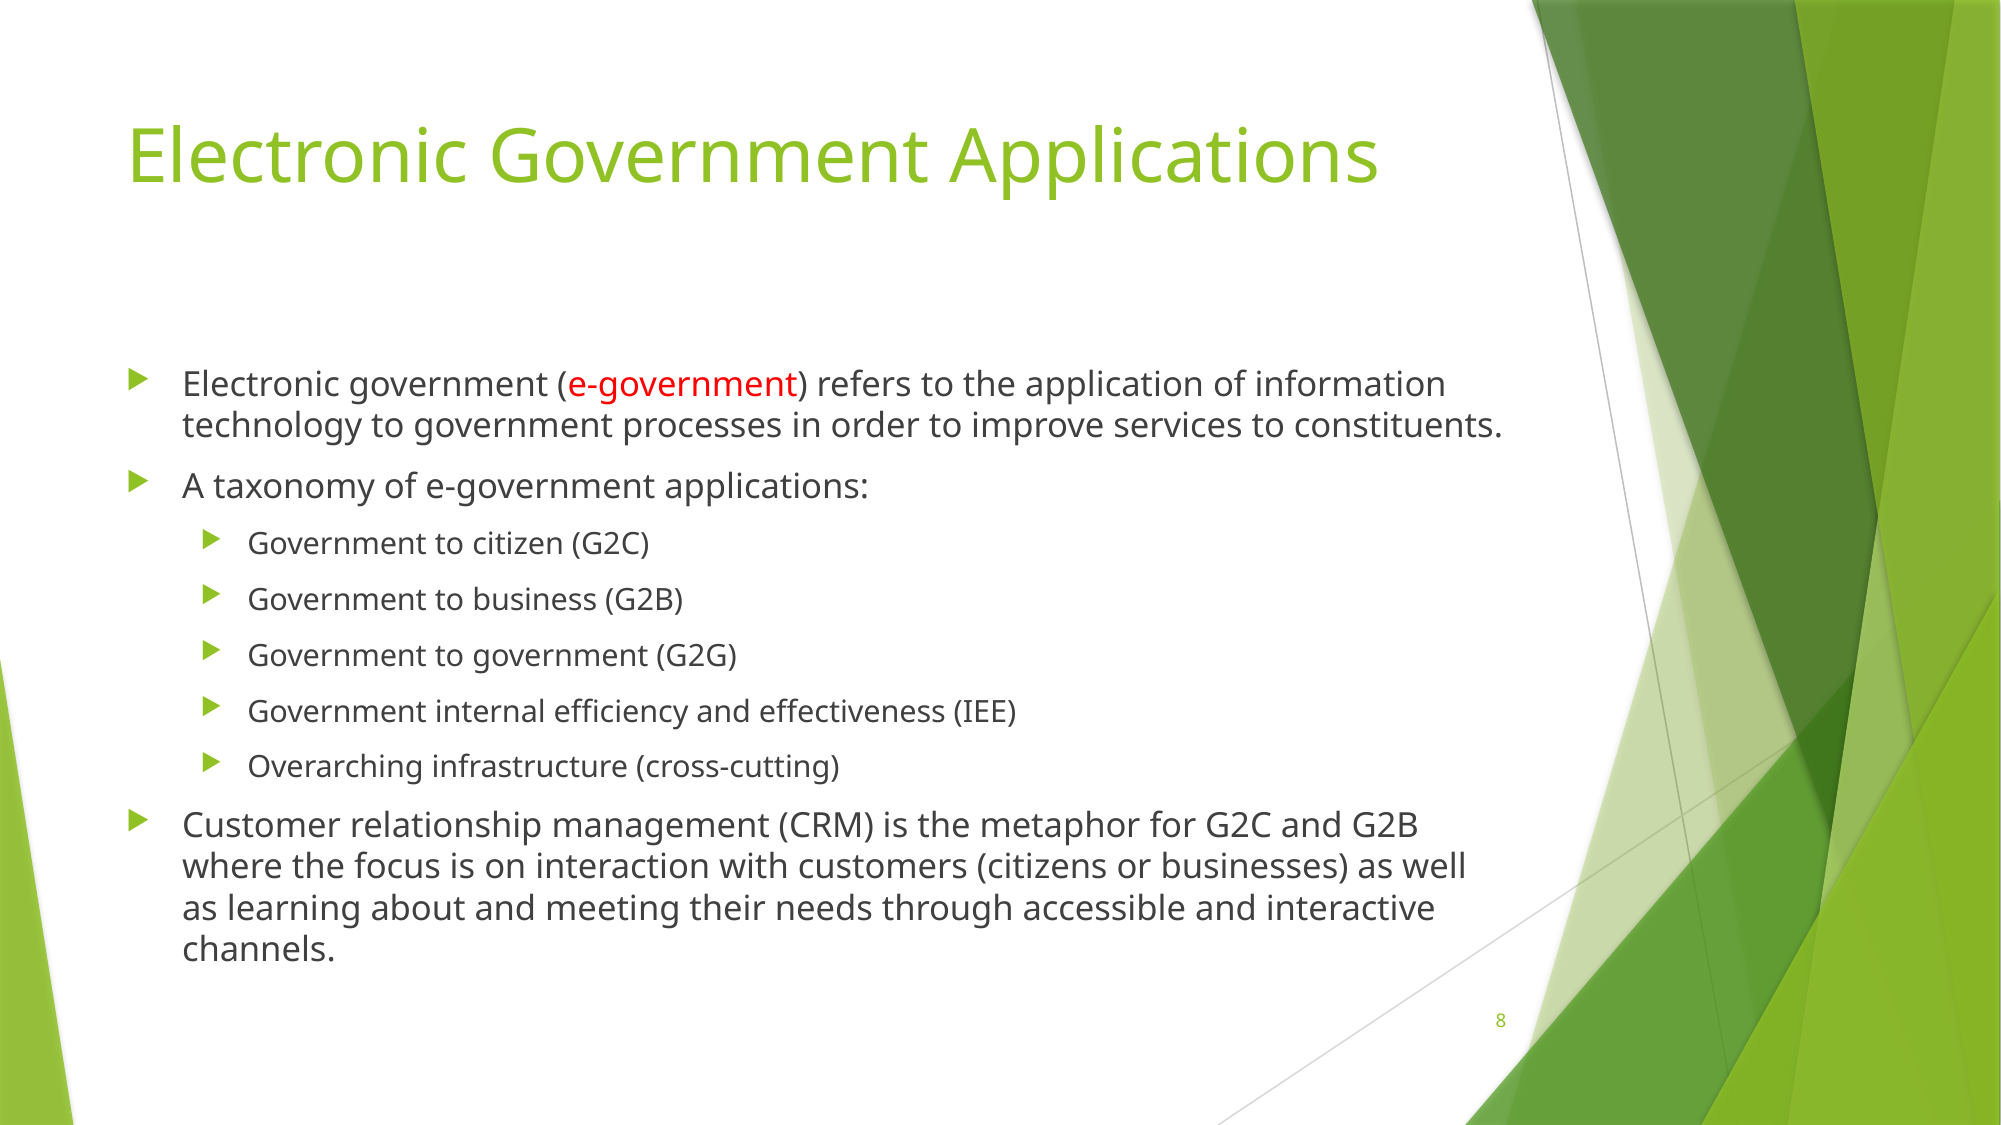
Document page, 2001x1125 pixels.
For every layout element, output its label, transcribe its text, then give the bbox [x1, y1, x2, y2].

title Electronic Government Applications [111, 99, 1522, 317]
list Electronic government (e-government) refers to the application of information technology to government processes in order to improve services to constituents. A taxonomy of e-government applications: Government to citizen (G2C) Government to business (G2B) Government to government (G2G) Government internal efficiency and effectiveness (IEE) Overarching infrastructure (cross-cutting) Customer relationship management (CRM) is the metaphor for G2C and G2B where the focus is on interaction with customers (citizens or businesses) as well as learning about and meeting their needs through accessible and interactive channels. [111, 354, 1522, 992]
slide_number 8 [1409, 991, 1522, 1051]
